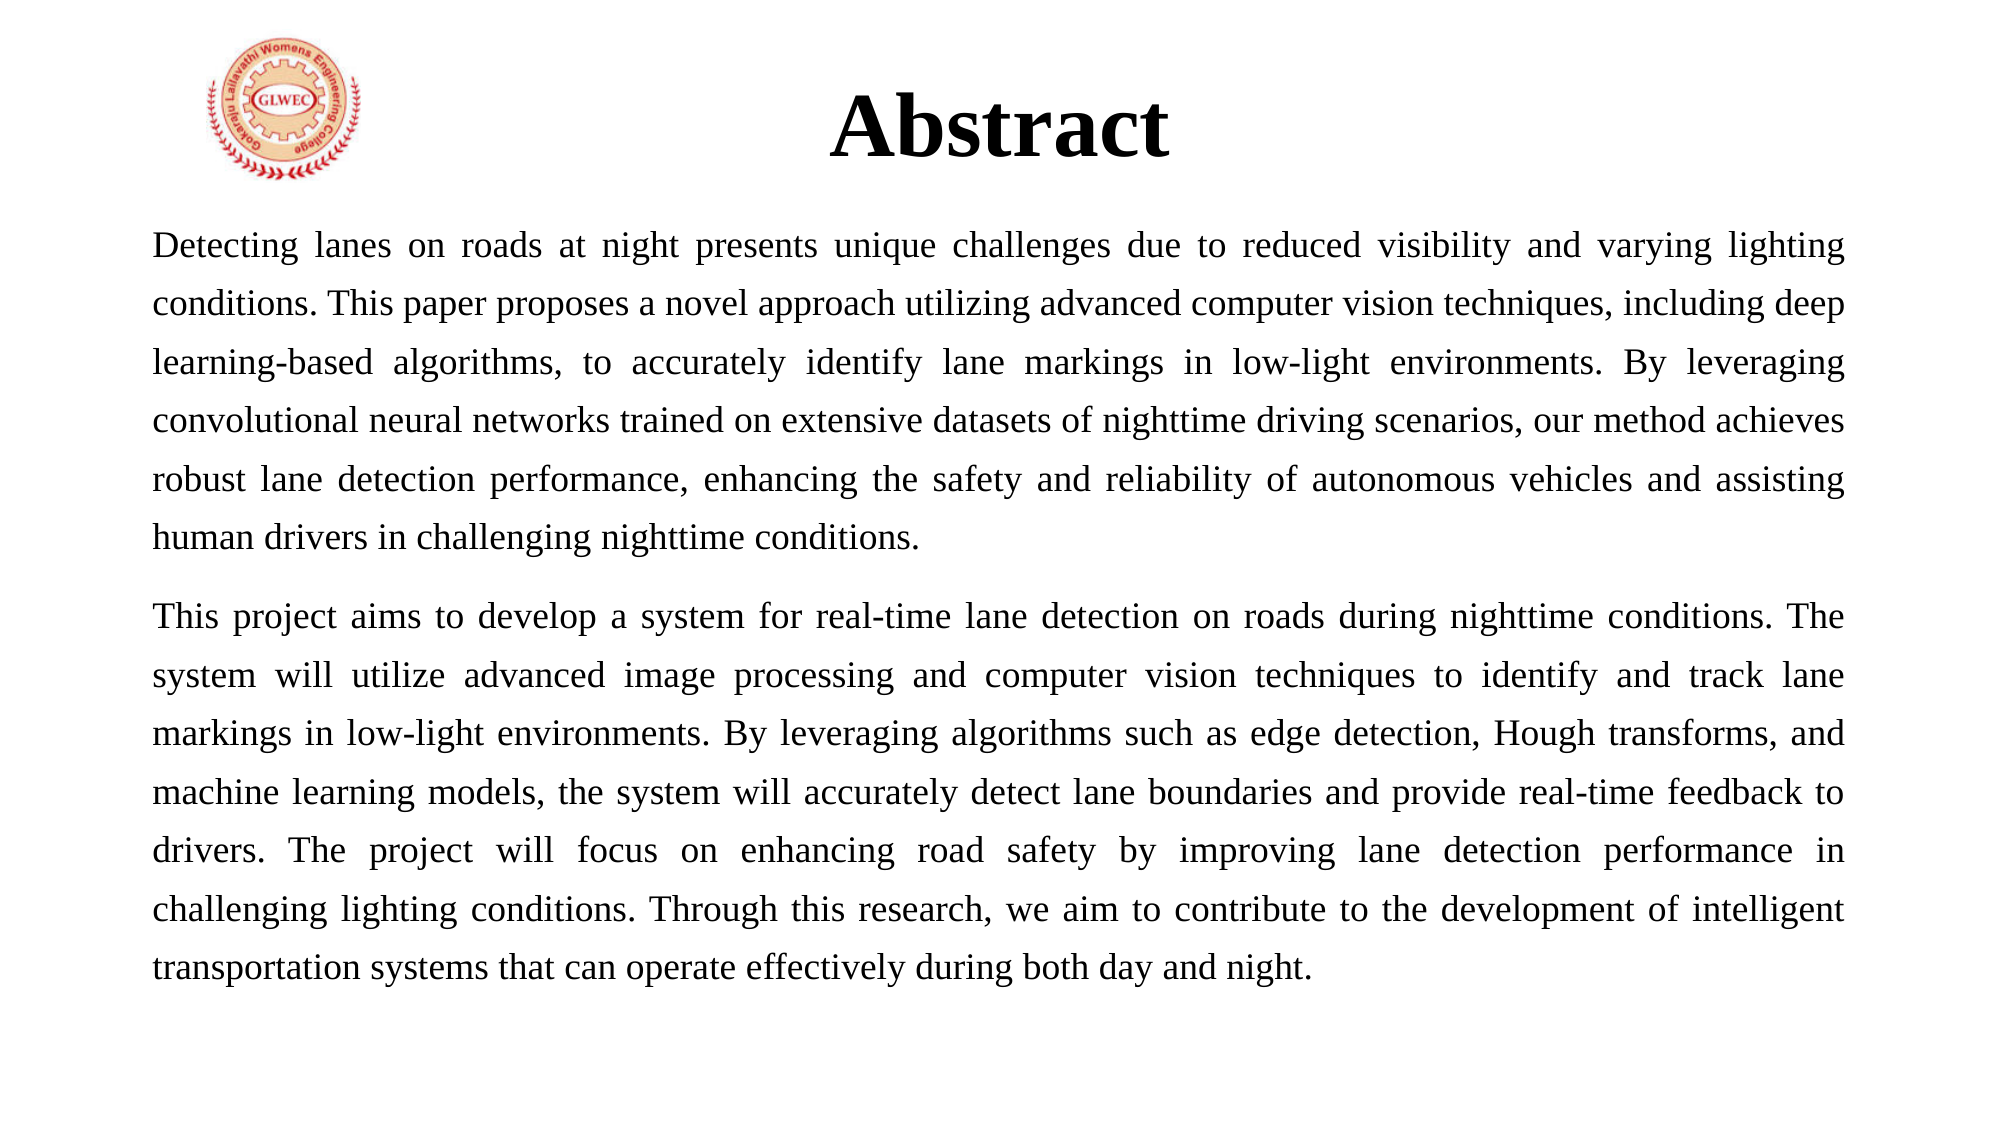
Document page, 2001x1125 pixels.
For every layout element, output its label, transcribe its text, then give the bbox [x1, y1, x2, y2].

title Abstract [137, 37, 1863, 198]
list Detecting lanes on roads at night presents unique challenges due to reduced visibility and varying lighting conditions. This paper proposes a novel approach utilizing advanced computer vision techniques, including deep learning-based algorithms, to accurately identify lane markings in low-light environments. By leveraging convolutional neural networks trained on extensive datasets of nighttime driving scenarios, our method achieves robust lane detection performance, enhancing the safety and reliability of autonomous vehicles and assisting human drivers in challenging nighttime conditions. This project aims to develop a system for real-time lane detection on roads during nighttime conditions. The system will utilize advanced image processing and computer vision techniques to identify and track lane markings in low-light environments. By leveraging algorithms such as edge detection, Hough transforms, and machine learning models, the system will accurately detect lane boundaries and provide real-time feedback to drivers. The project will focus on enhancing road safety by improving lane detection performance in challenging lighting conditions. Through this research, we aim to contribute to the development of intelligent transportation systems that can operate effectively during both day and night. [137, 198, 1863, 1065]
picture [206, 29, 361, 183]
